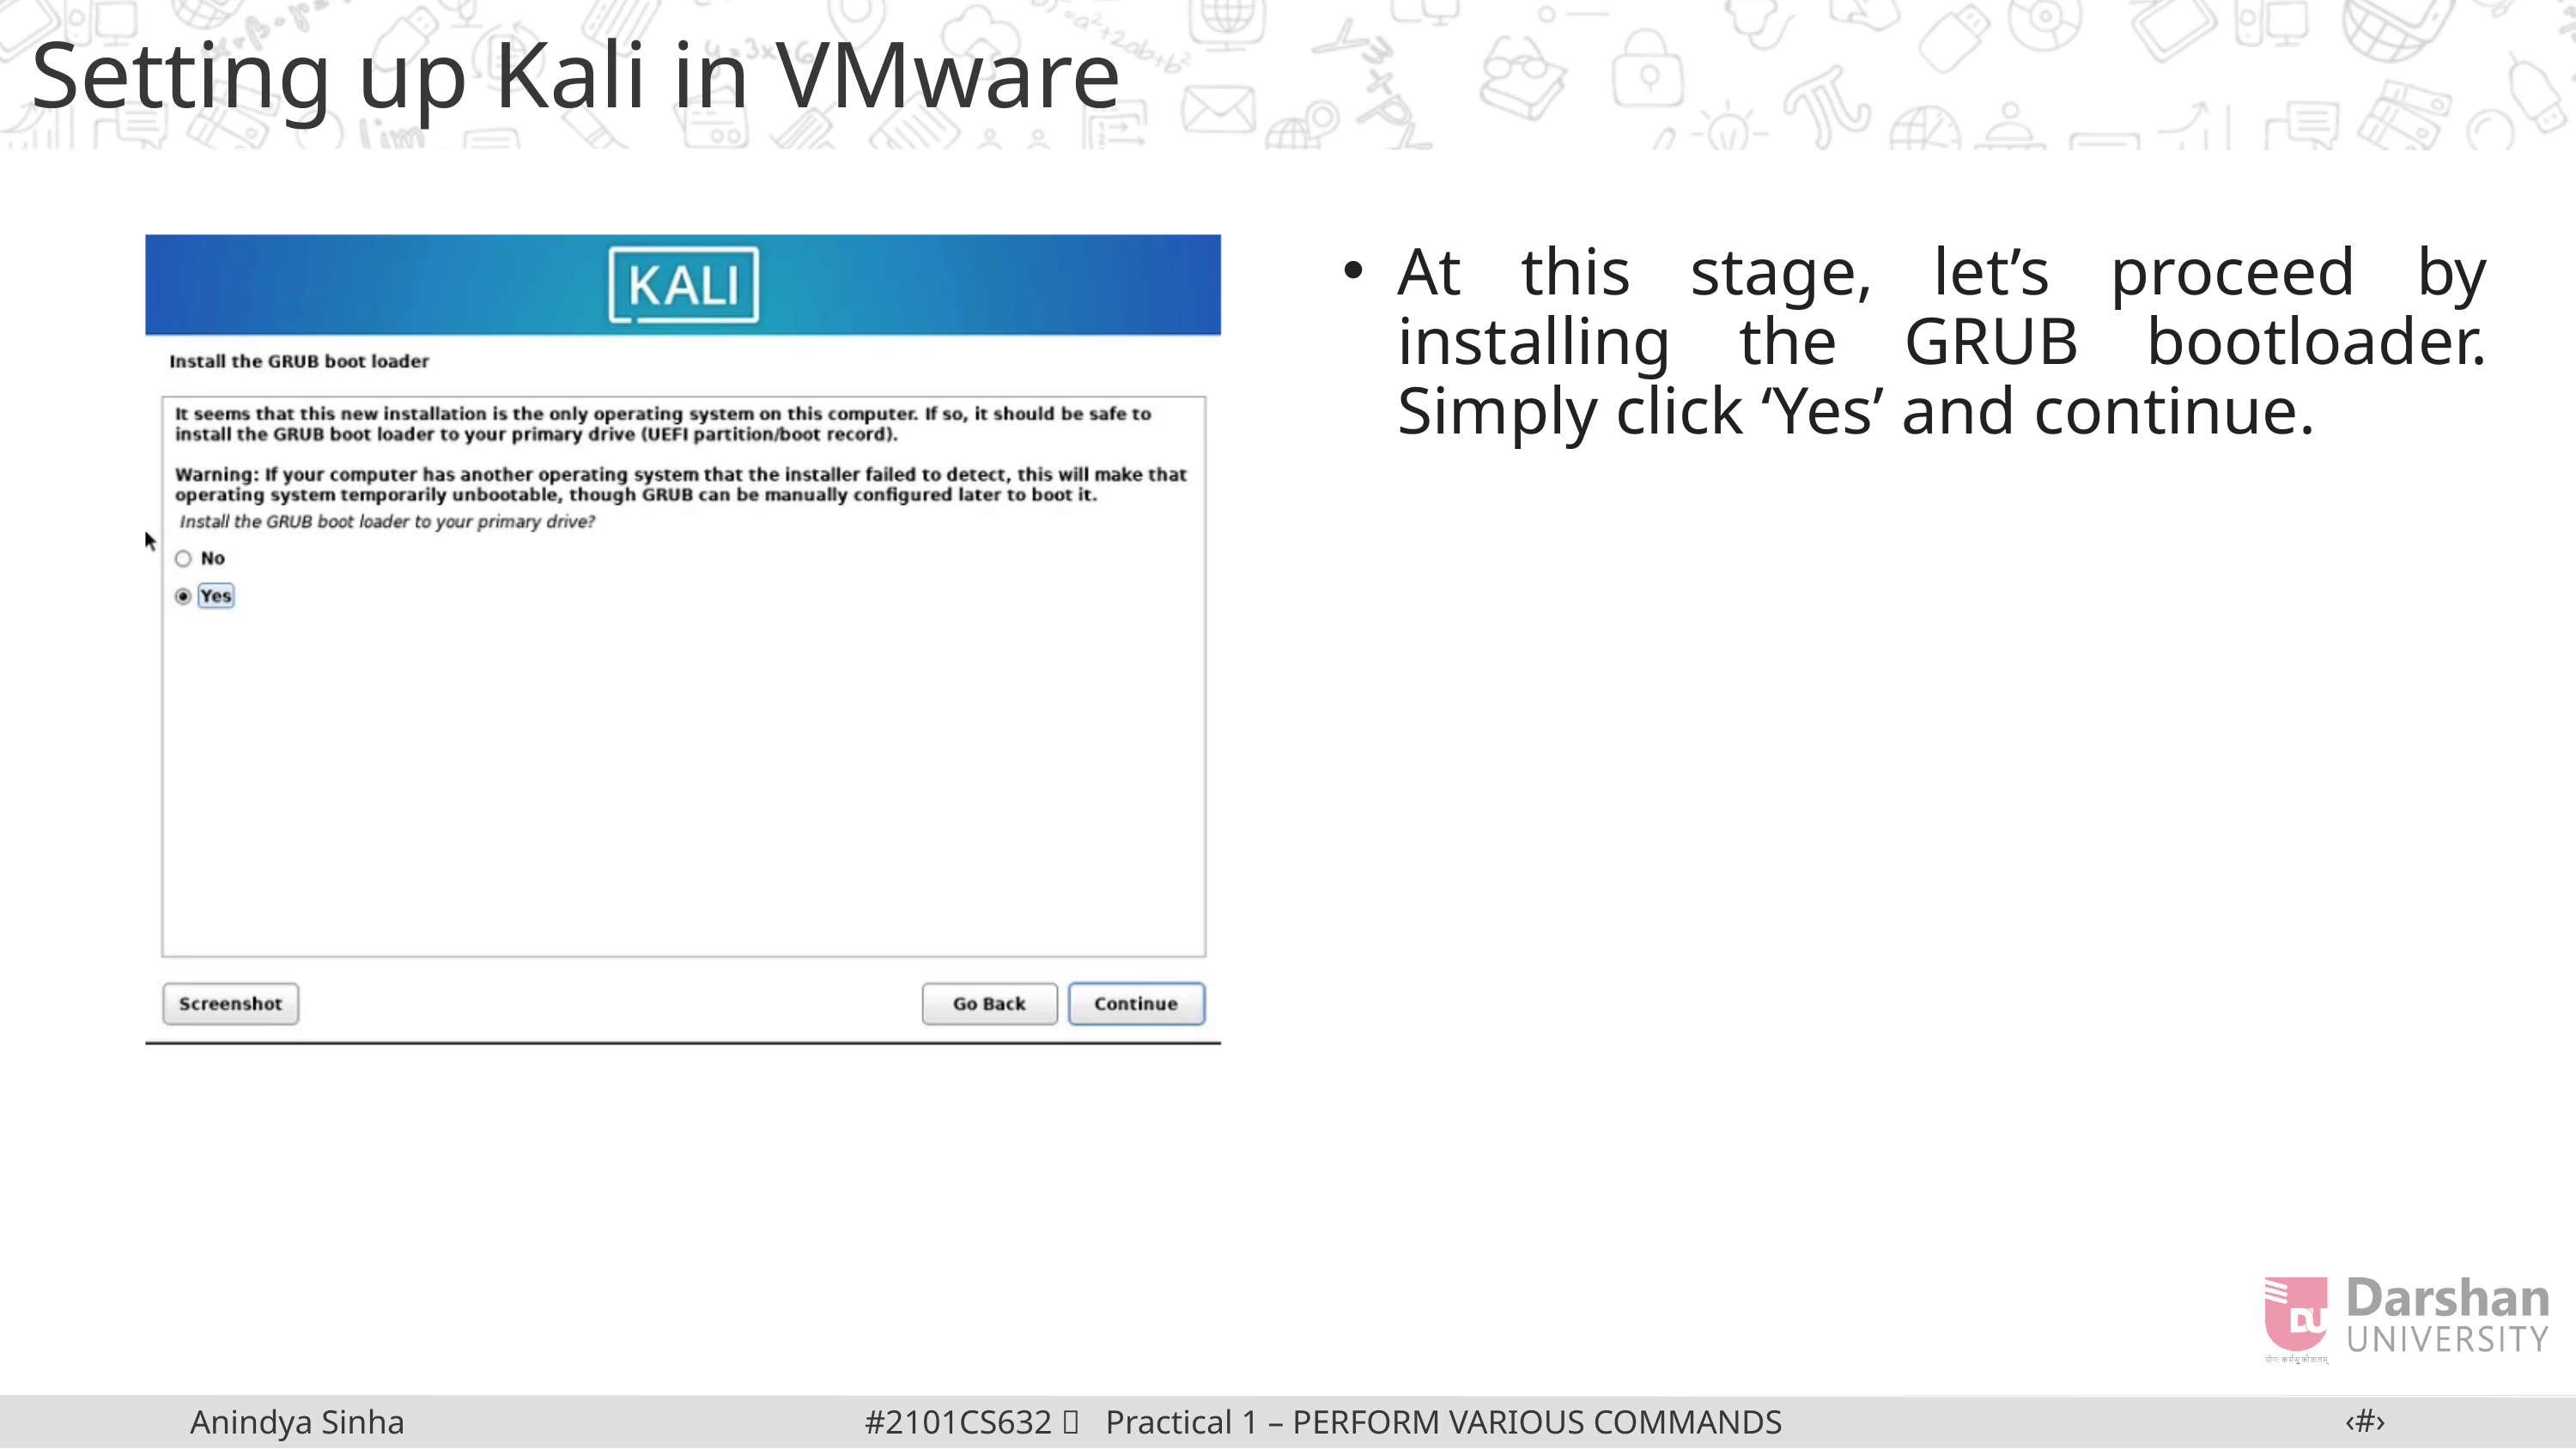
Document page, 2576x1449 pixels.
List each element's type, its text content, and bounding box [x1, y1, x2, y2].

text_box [0, 1394, 2576, 1449]
text_box At this stage, let’s proceed by installing the GRUB bootloader. Simply click ‘Yes’ and continue. [1288, 238, 2488, 447]
text_box [0, 0, 2576, 150]
text_box [144, 233, 1226, 1048]
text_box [2264, 1276, 2549, 1364]
text_box Setting up Kali in VMware [30, 27, 2546, 126]
